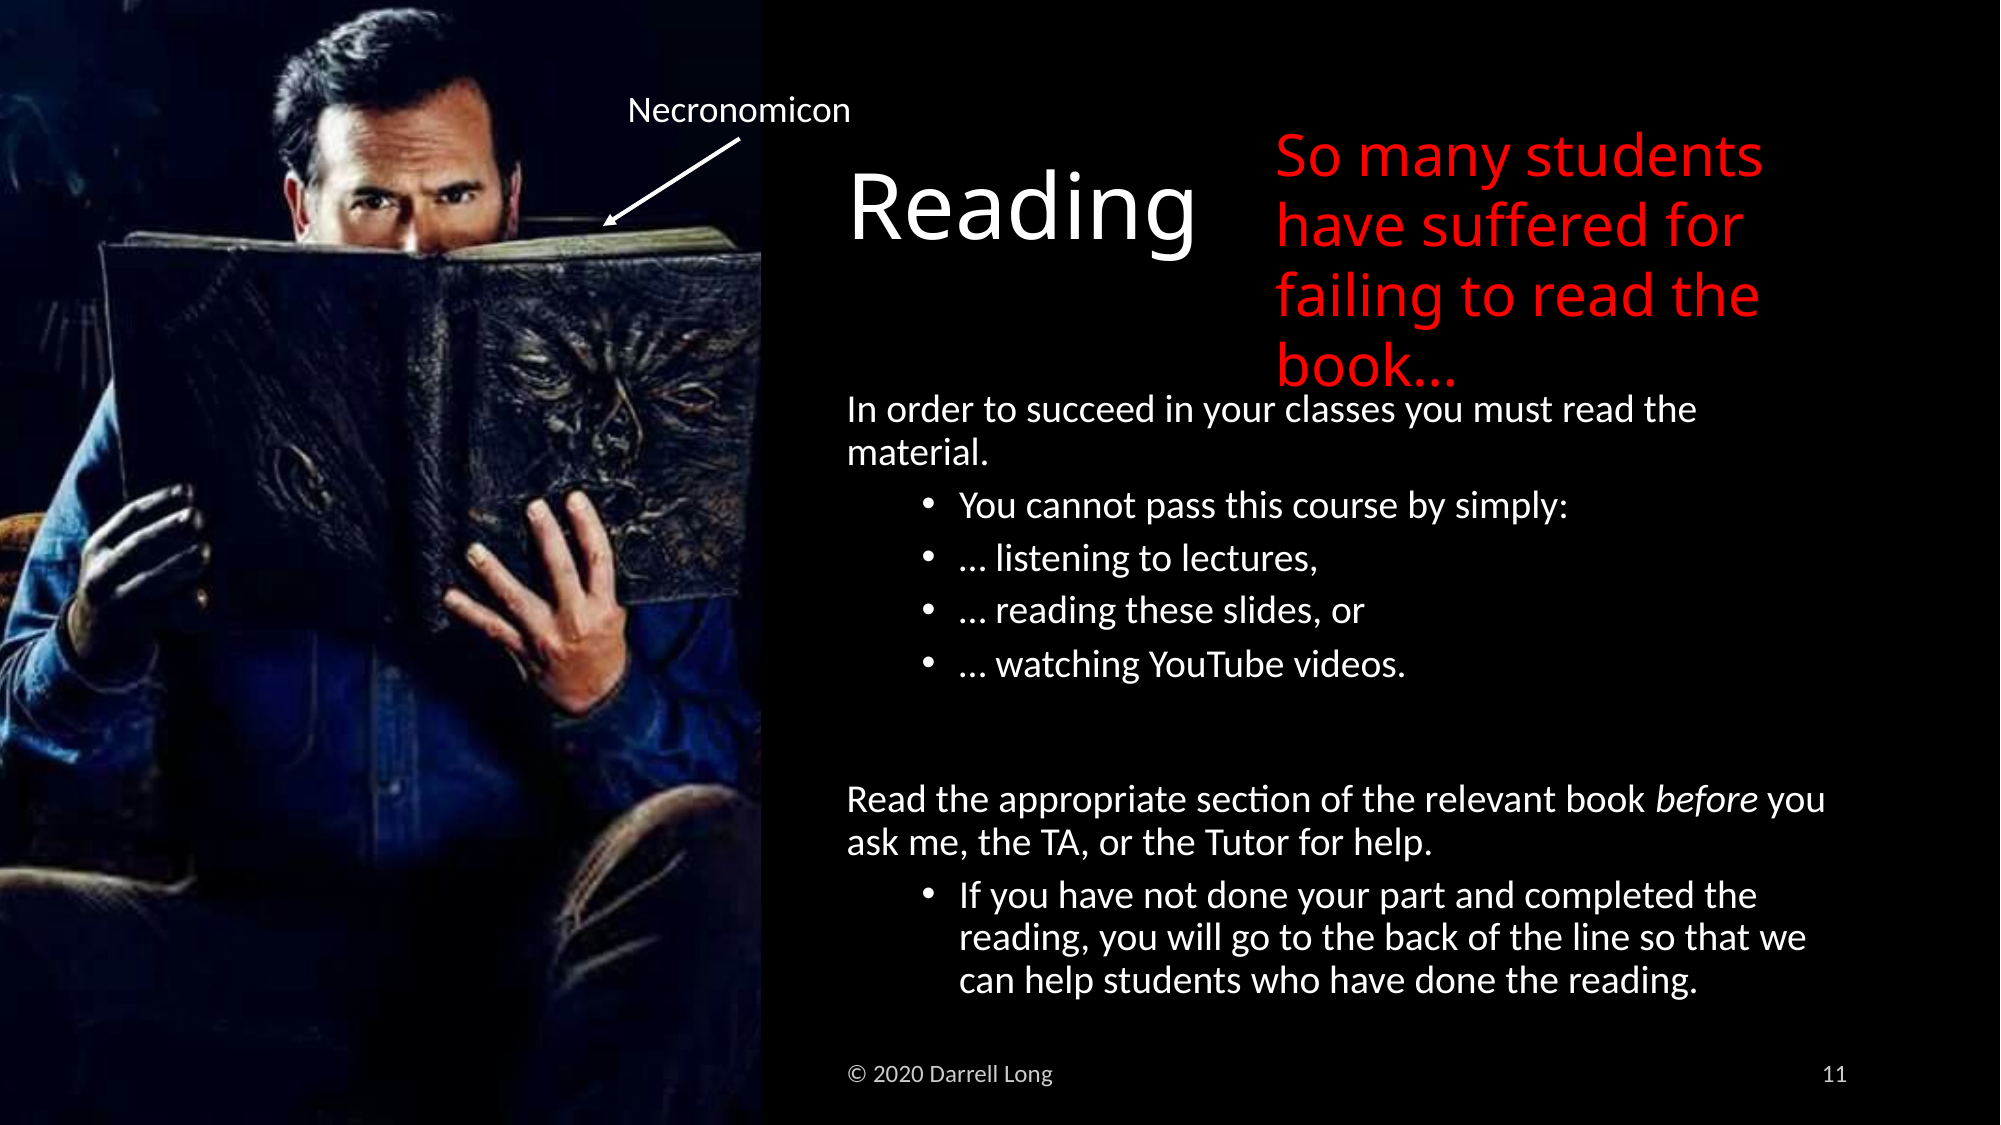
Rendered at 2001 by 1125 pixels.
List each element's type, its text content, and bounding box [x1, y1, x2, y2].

slide_number 11 [1664, 1042, 1863, 1103]
text_box Necronomicon [762, 77, 903, 138]
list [0, 0, 762, 1125]
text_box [602, 138, 740, 226]
footer © 2020 Darrell Long [831, 1042, 1643, 1103]
text_box So many students have suffered for failing to read the book… [1260, 110, 1845, 406]
list In order to succeed in your classes you must read the material. You cannot pass this course by simply: … listening to lectures, … reading these slides, or … watching YouTube videos. Read the appropriate section of the relevant book before you ask me, the TA, or the Tutor for help. If you have not done your part and completed the reading, you will go to the back of the line so that we can help students who have done the reading. [831, 381, 1845, 1014]
title Reading [831, 59, 1845, 360]
